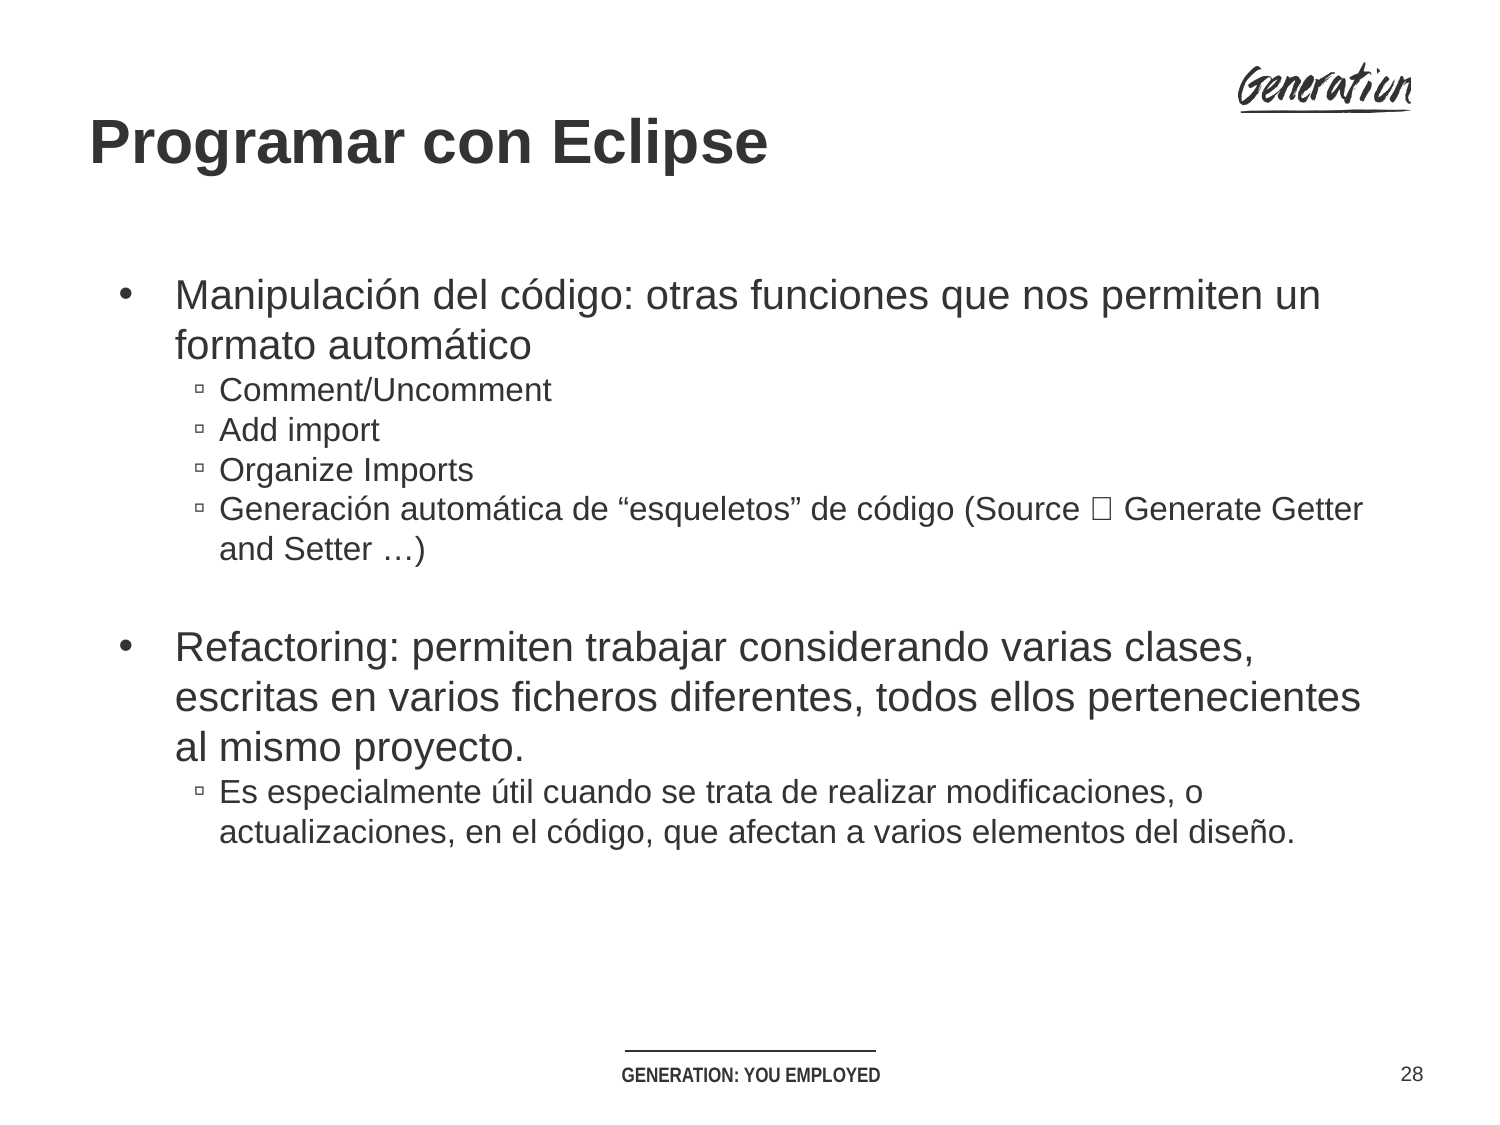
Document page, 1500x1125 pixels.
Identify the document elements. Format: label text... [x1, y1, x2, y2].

title Programar con Eclipse [89, 93, 1403, 185]
picture [1238, 62, 1411, 113]
list Manipulación del código: otras funciones que nos permiten un formato automático Comment/Uncomment Add import Organize Imports Generación automática de “esqueletos” de código (Source  Generate Getter and Setter …) Refactoring: permiten trabajar considerando varias clases, escritas en varios ficheros diferentes, todos ellos pertenecientes al mismo proyecto. Es especialmente útil cuando se trata de realizar modificaciones, o actualizaciones, en el código, que afectan a varios elementos del diseño. [118, 267, 1374, 955]
